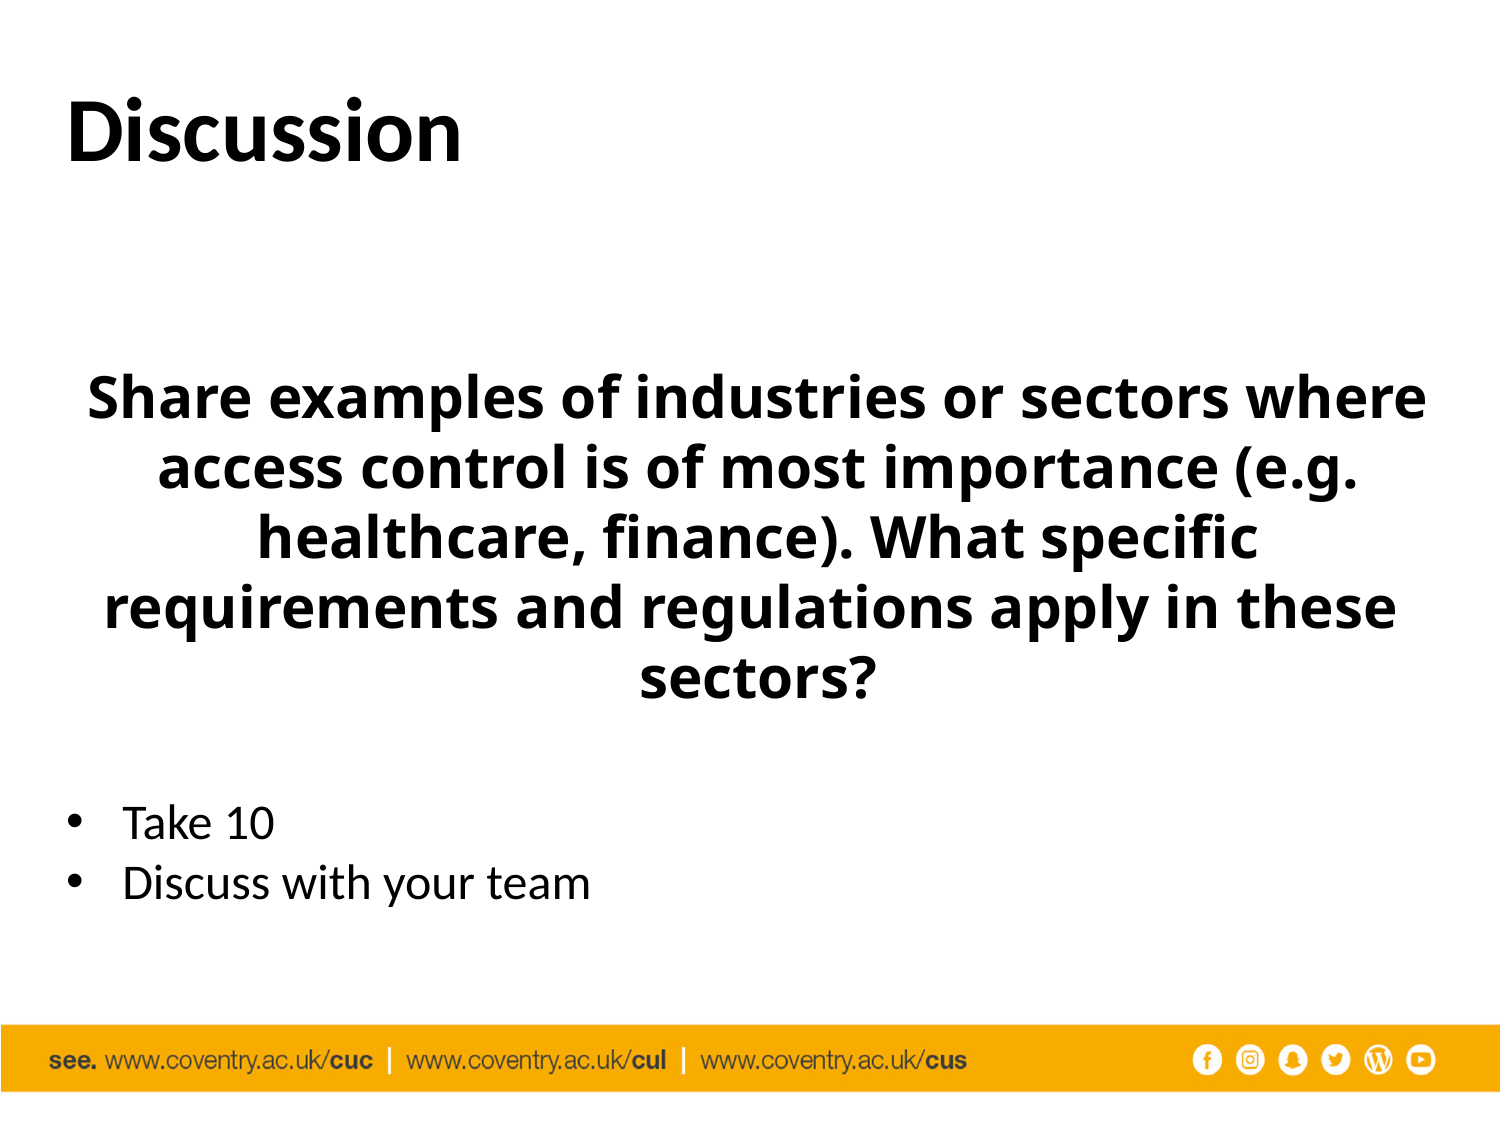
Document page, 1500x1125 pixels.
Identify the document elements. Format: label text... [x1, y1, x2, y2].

picture [0, 0, 1500, 1122]
list Share examples of industries or sectors where access control is of most importance (e.g. healthcare, finance). What specific requirements and regulations apply in these sectors? Take 10 Discuss with your team [66, 299, 1451, 1000]
title Discussion [66, 69, 1434, 185]
